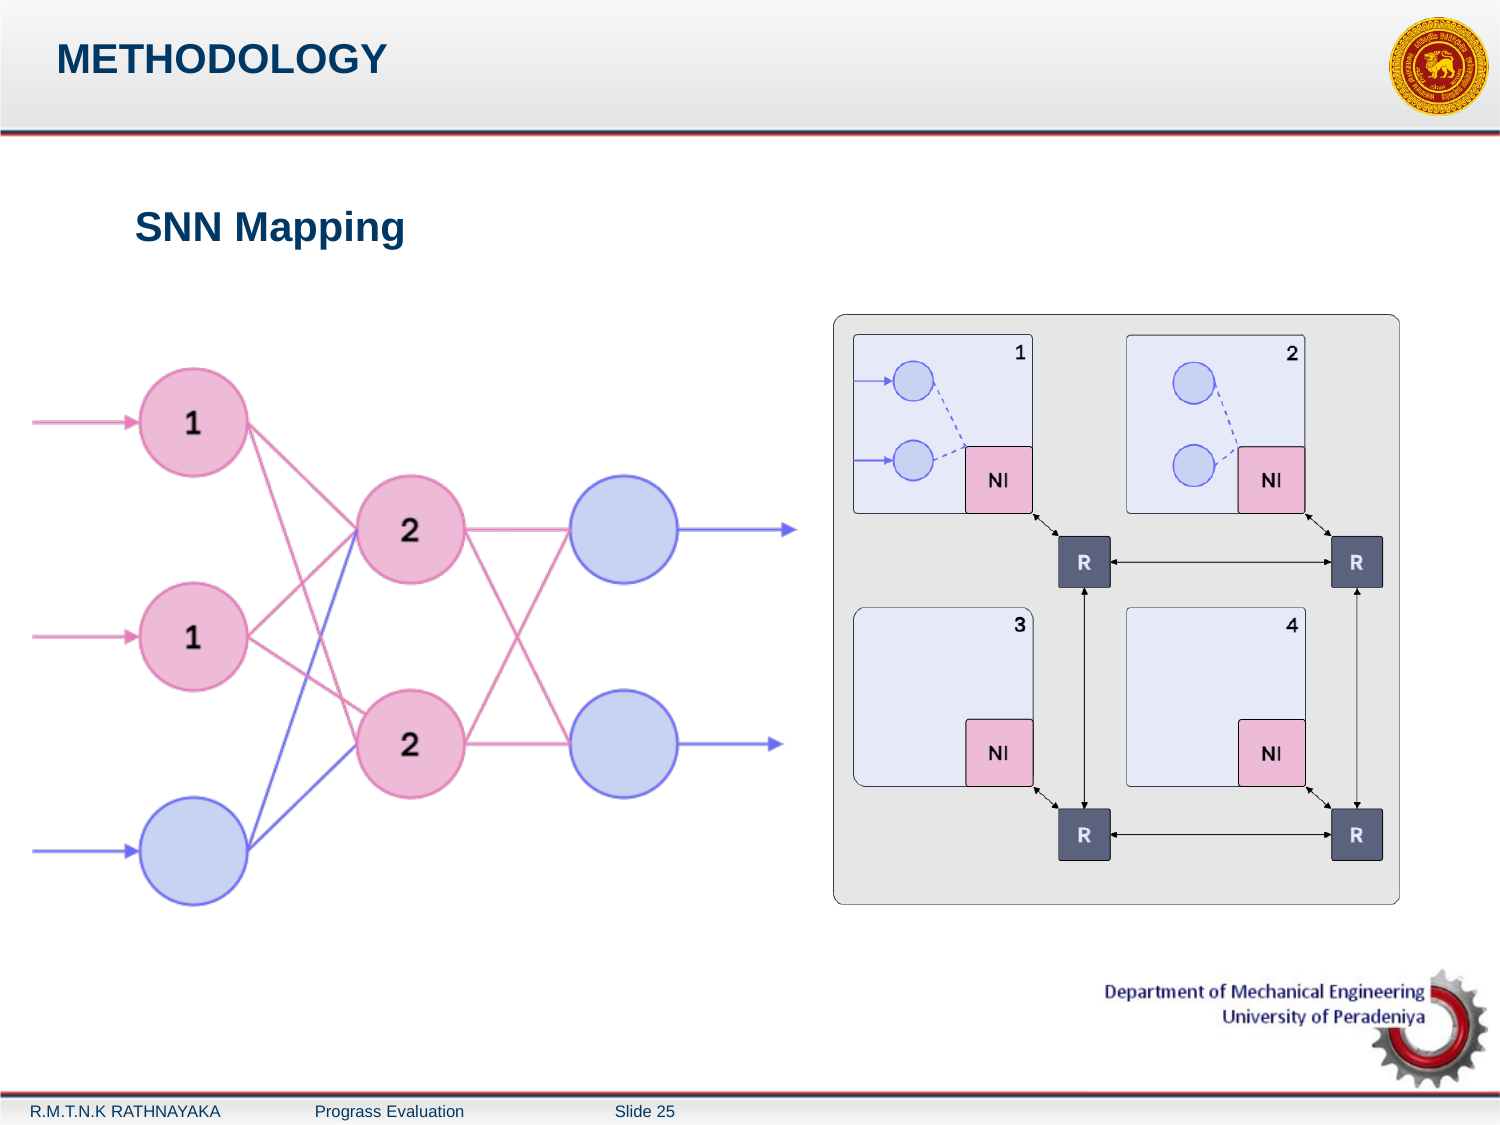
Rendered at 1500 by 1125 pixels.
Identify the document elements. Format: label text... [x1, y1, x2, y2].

picture [22, 366, 811, 908]
title SNN Mapping [119, 184, 1429, 301]
picture [0, 0, 1500, 137]
text_box METHODOLOGY [41, 19, 1282, 95]
picture [833, 314, 1400, 905]
picture [0, 965, 1500, 1125]
